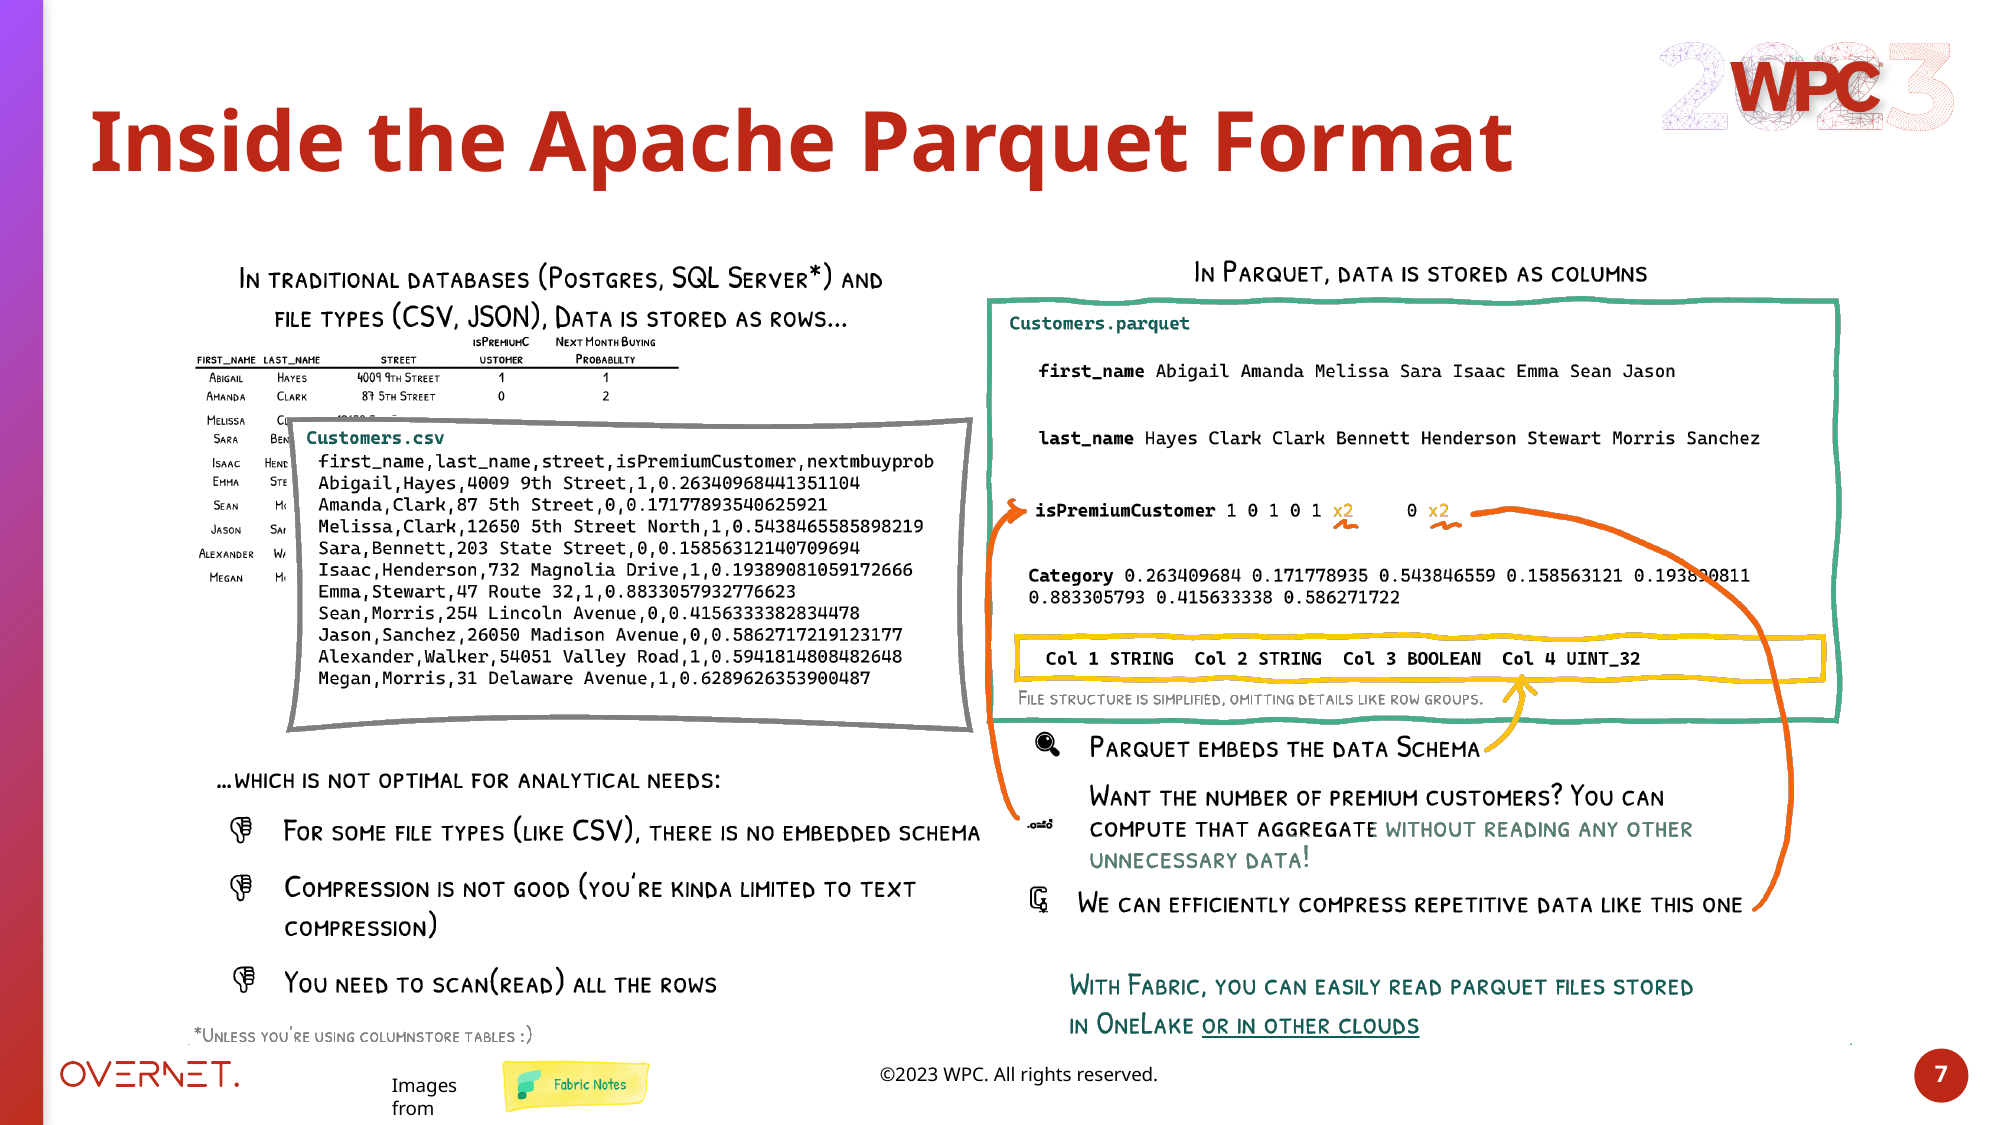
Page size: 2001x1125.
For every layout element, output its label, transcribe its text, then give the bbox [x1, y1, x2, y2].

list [188, 249, 1852, 1046]
picture [496, 1056, 656, 1116]
title Inside the Apache Parquet Format [75, 59, 1660, 230]
picture [1659, 42, 1954, 133]
picture [60, 1061, 239, 1087]
